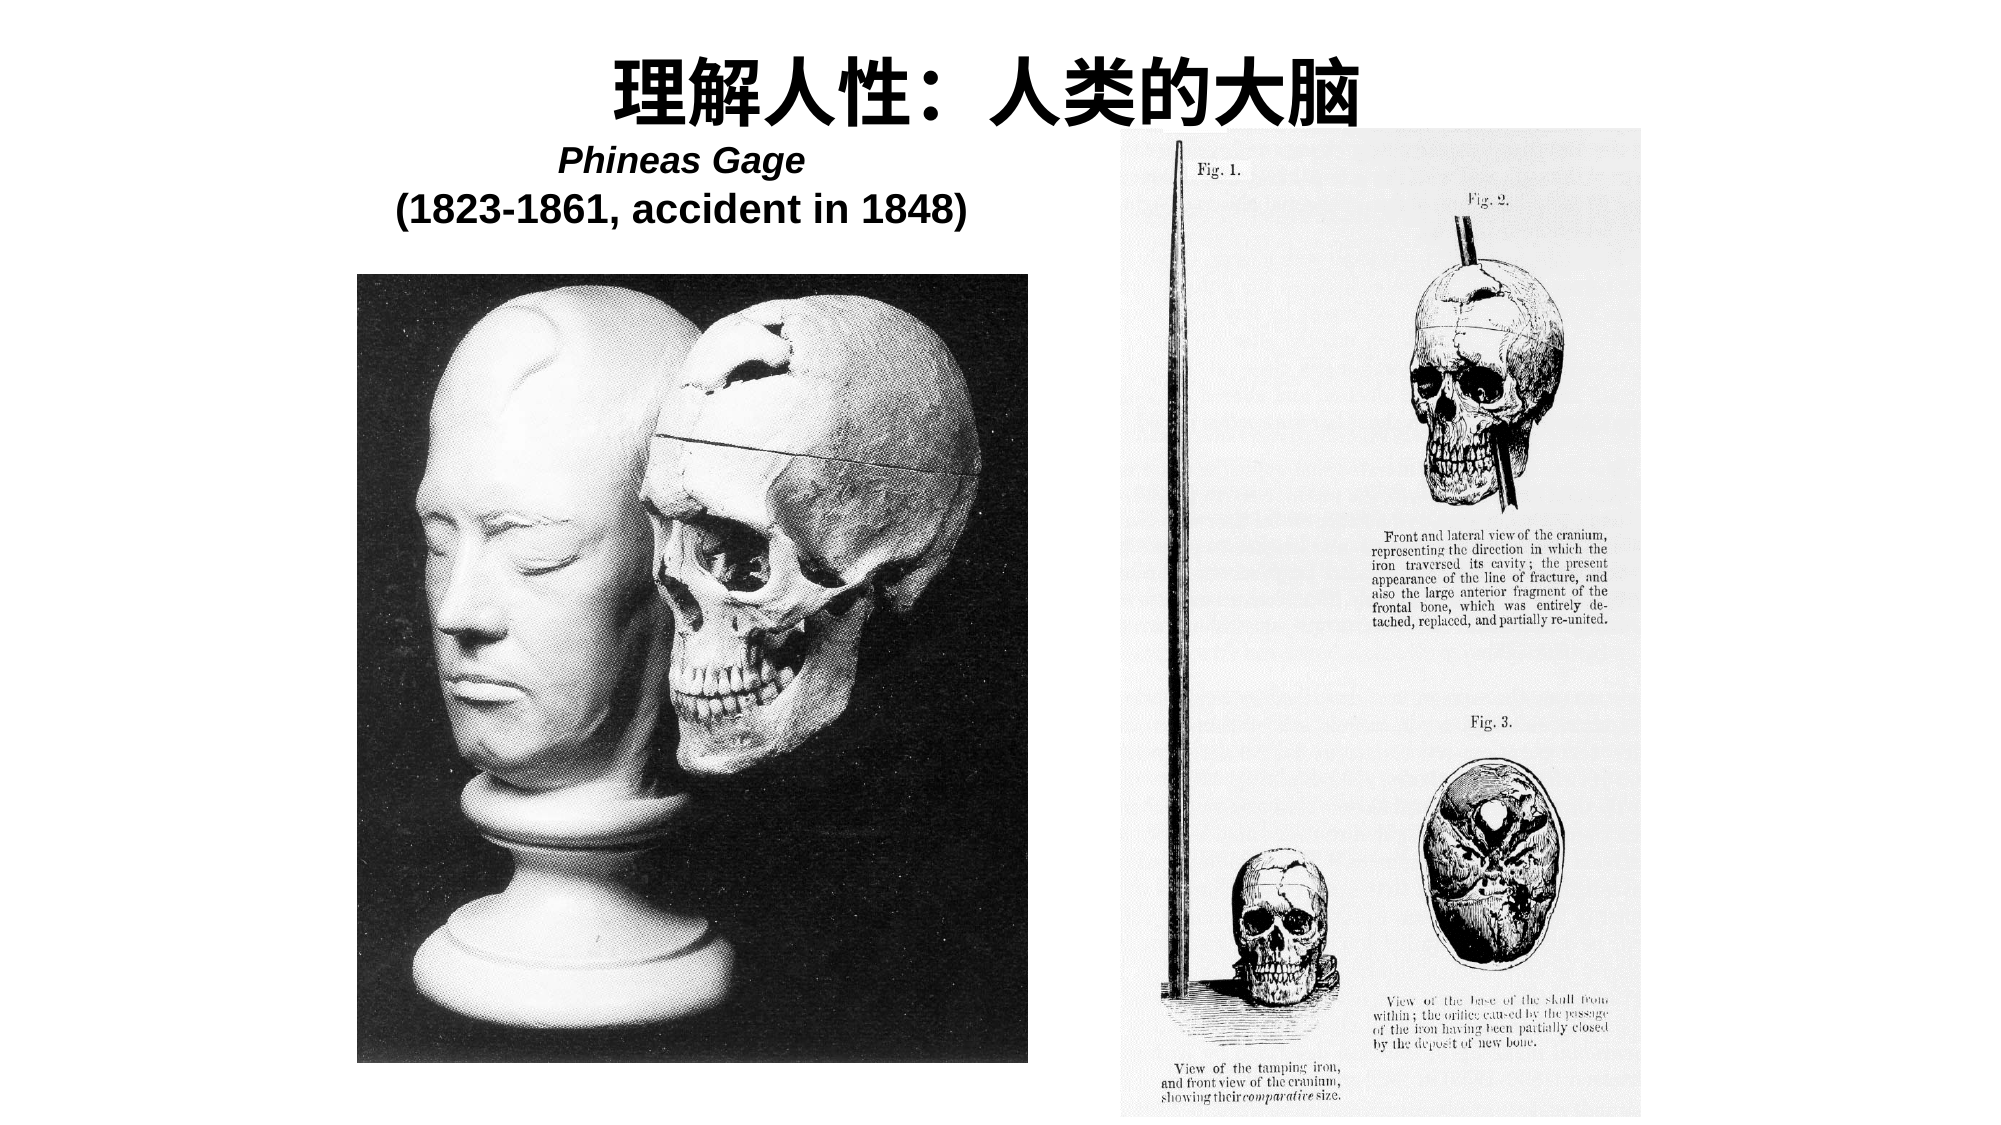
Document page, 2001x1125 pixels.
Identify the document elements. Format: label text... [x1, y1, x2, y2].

text_box Phineas Gage (1823-1861, accident in 1848) [380, 143, 984, 239]
picture [357, 274, 1028, 1063]
picture [1120, 128, 1641, 1117]
text_box 理解人性：人类的大脑 [0, 37, 1988, 143]
